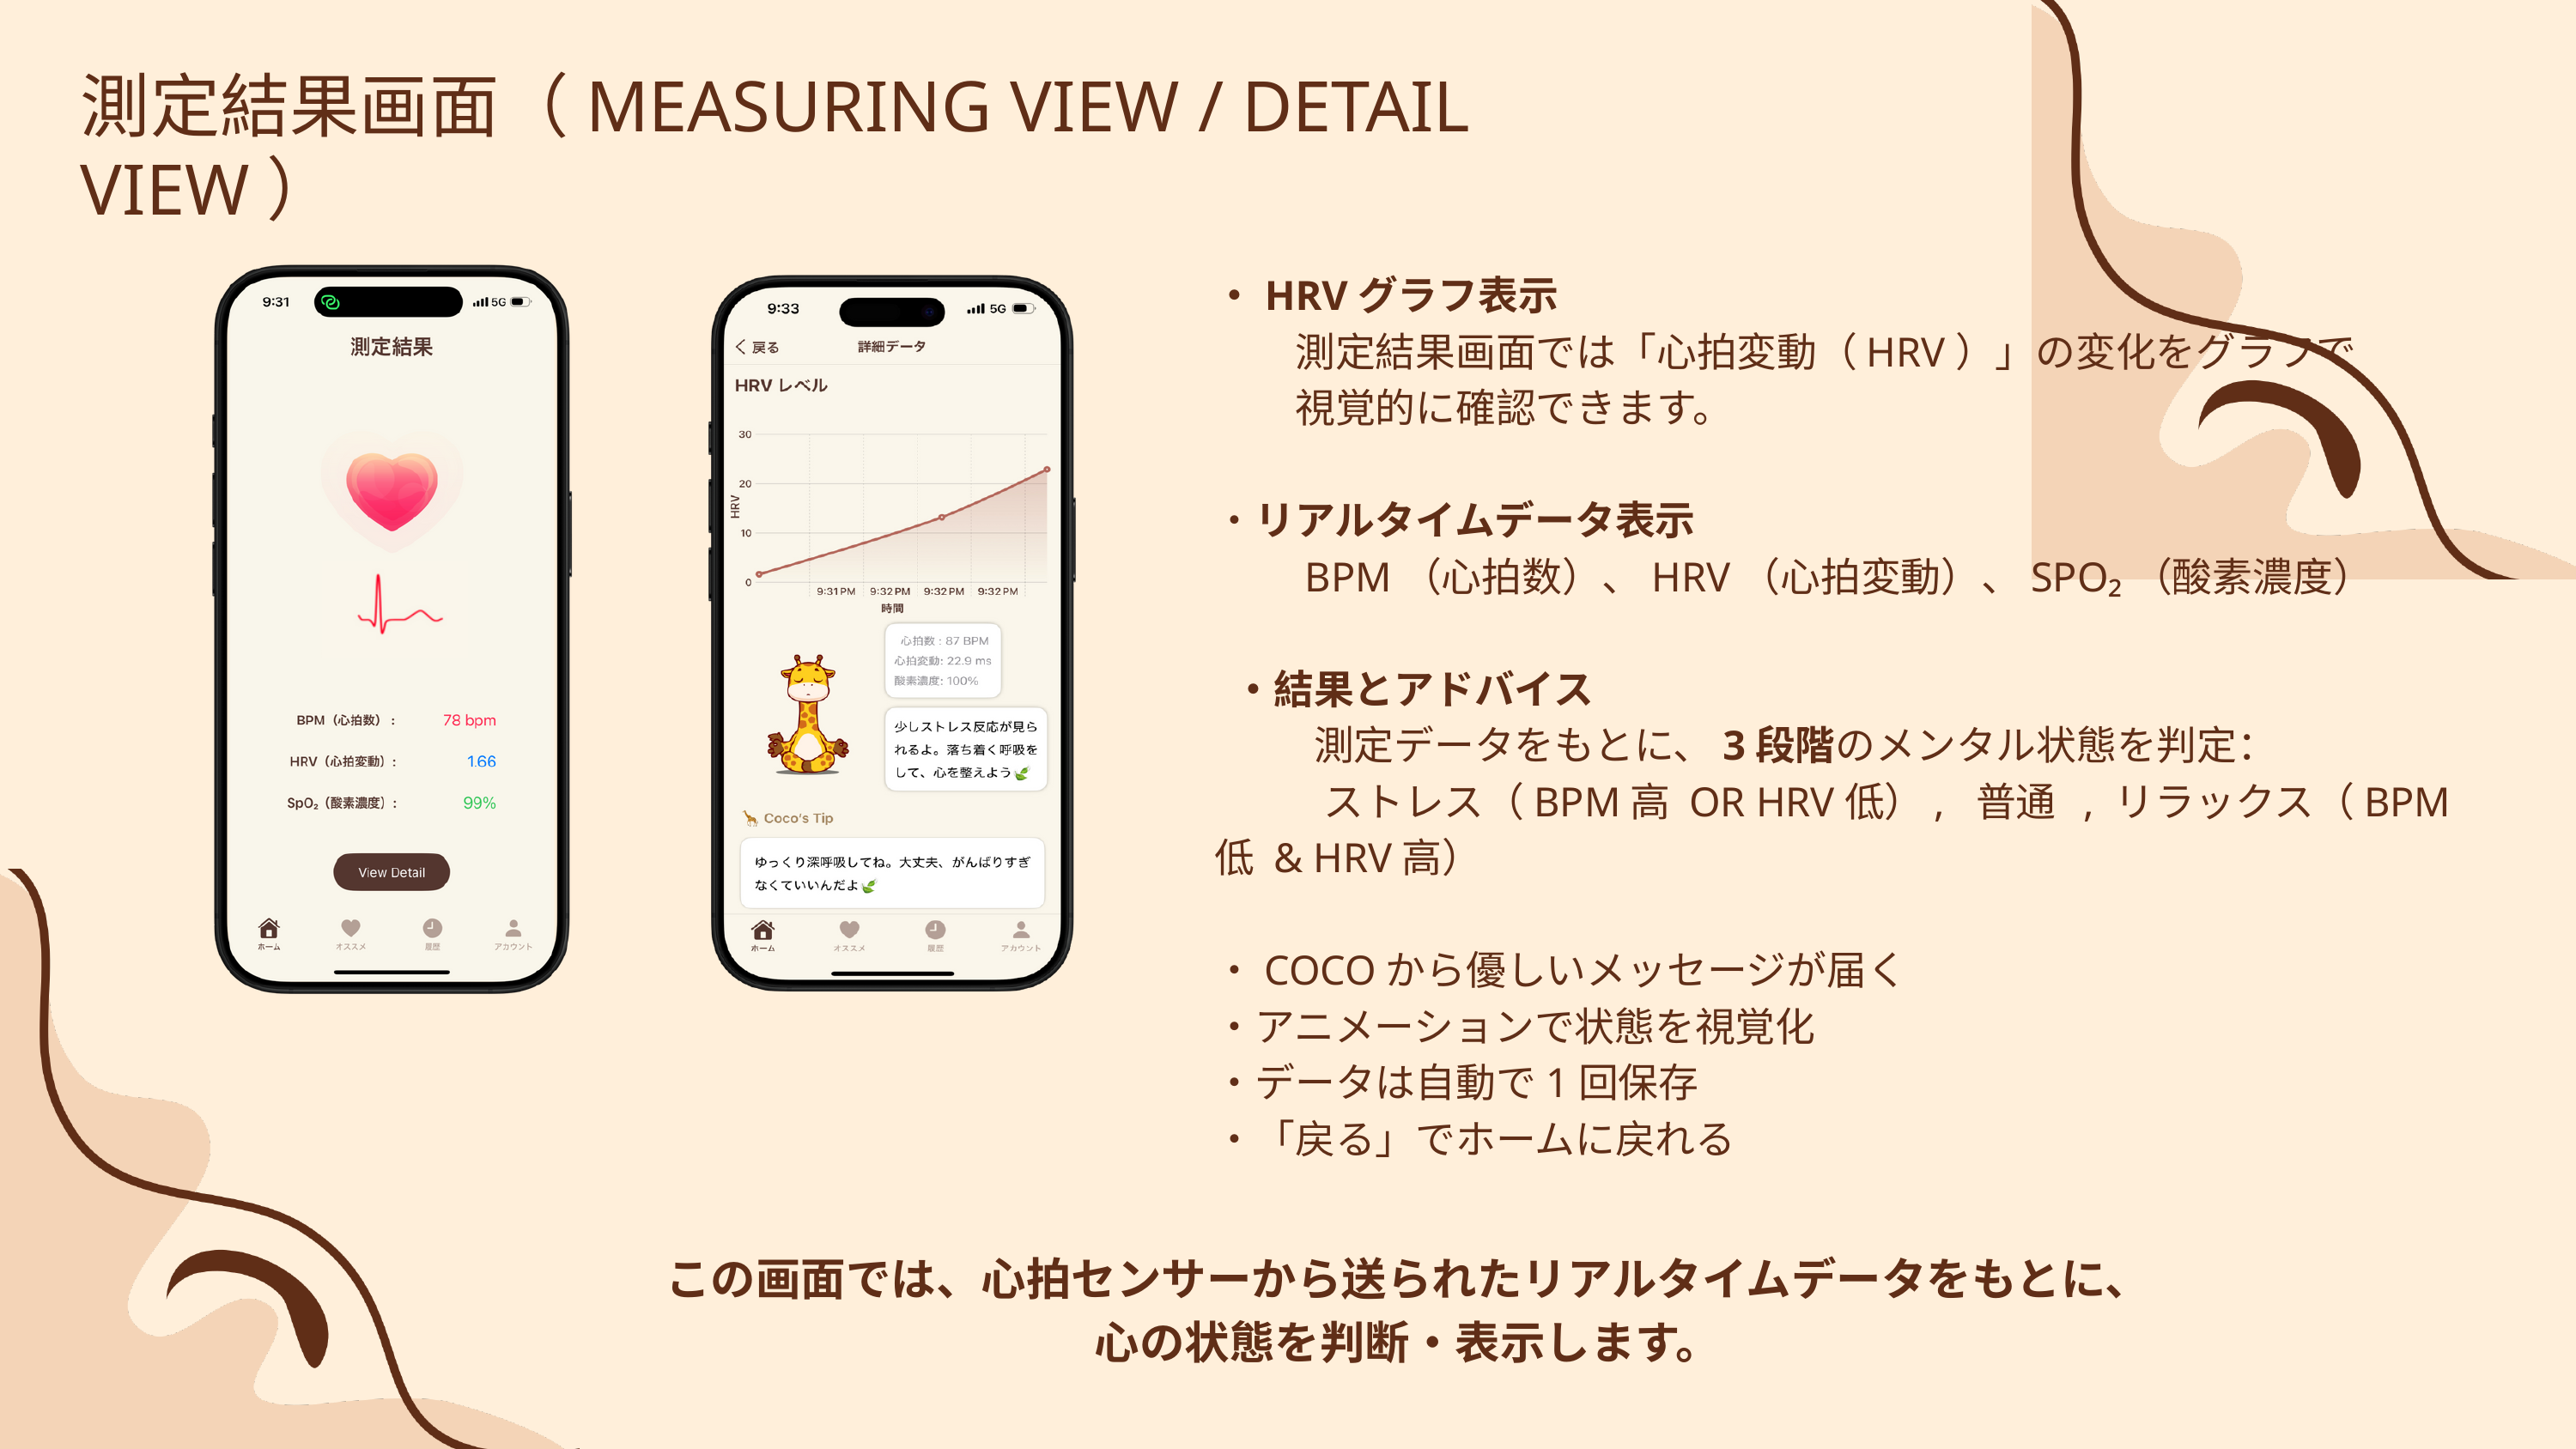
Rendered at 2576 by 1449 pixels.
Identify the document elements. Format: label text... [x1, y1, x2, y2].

text_box [2032, 0, 2576, 579]
text_box [668, 248, 1144, 1021]
text_box 測定結果画面（MEASURING VIEW / DETAIL VIEW） [80, 61, 1478, 229]
text_box [321, 561, 469, 658]
text_box この画面では、心拍センサーから送られたリアルタイムデータをもとに、心の状態を判断・表示します。 [663, 1241, 2153, 1368]
text_box [0, 869, 580, 1449]
text_box ・HRVグラフ表示 測定結果画面では「心拍変動（HRV）」の変化をグラフで 視覚的に確認できます。 ・リアルタイムデータ表示 BPM（心拍数）、HRV（心拍変動）、SPO₂（酸素濃度） ・結果とアドバイス 測定データをもとに、3段階のメンタル状態を判定： ストレス（BPM高 OR HRV低）, 普通 , リラックス（BPM低 & HRV高） ・COCOから優しいメッセージが届く ・アニメーションで状態を視覚化 ・データは自動で1回保存 ・「戻る」でホームに戻れる [1214, 262, 2470, 1162]
text_box [184, 229, 597, 1044]
